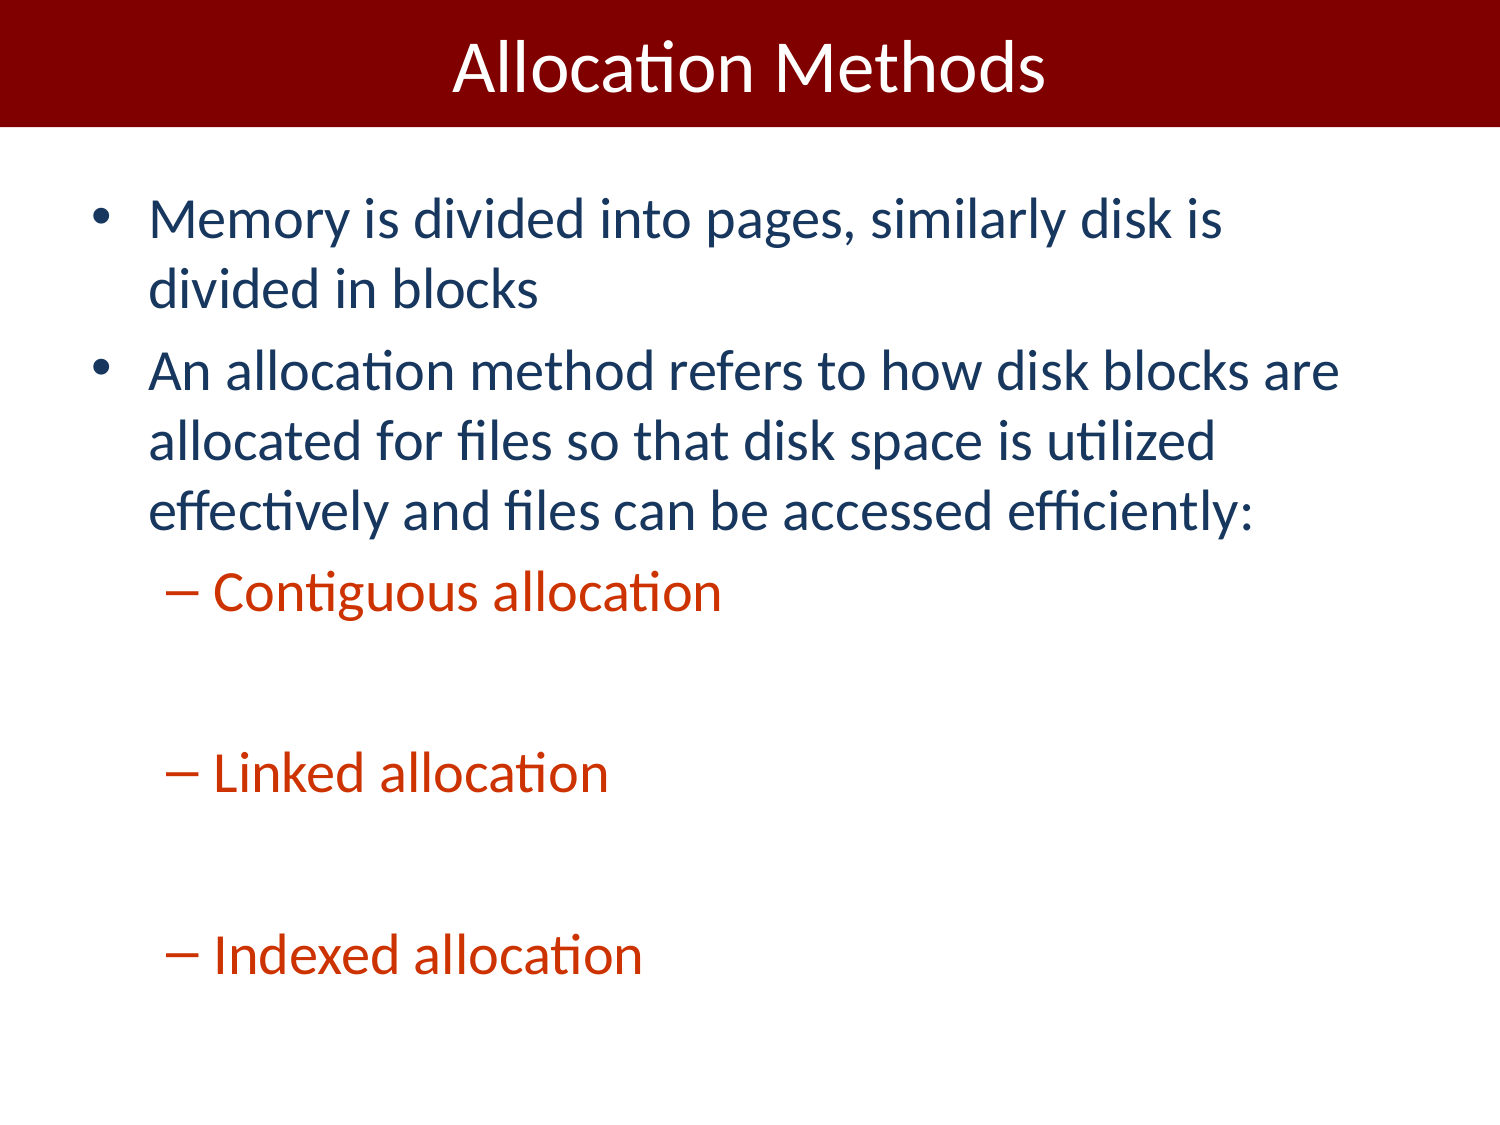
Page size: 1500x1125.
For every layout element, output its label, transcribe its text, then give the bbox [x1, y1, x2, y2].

title Allocation Methods [0, 0, 1500, 128]
list Memory is divided into pages, similarly disk is divided in blocks An allocation method refers to how disk blocks are allocated for files so that disk space is utilized effectively and files can be accessed efficiently: Contiguous allocation Linked allocation Indexed allocation [76, 172, 1424, 848]
